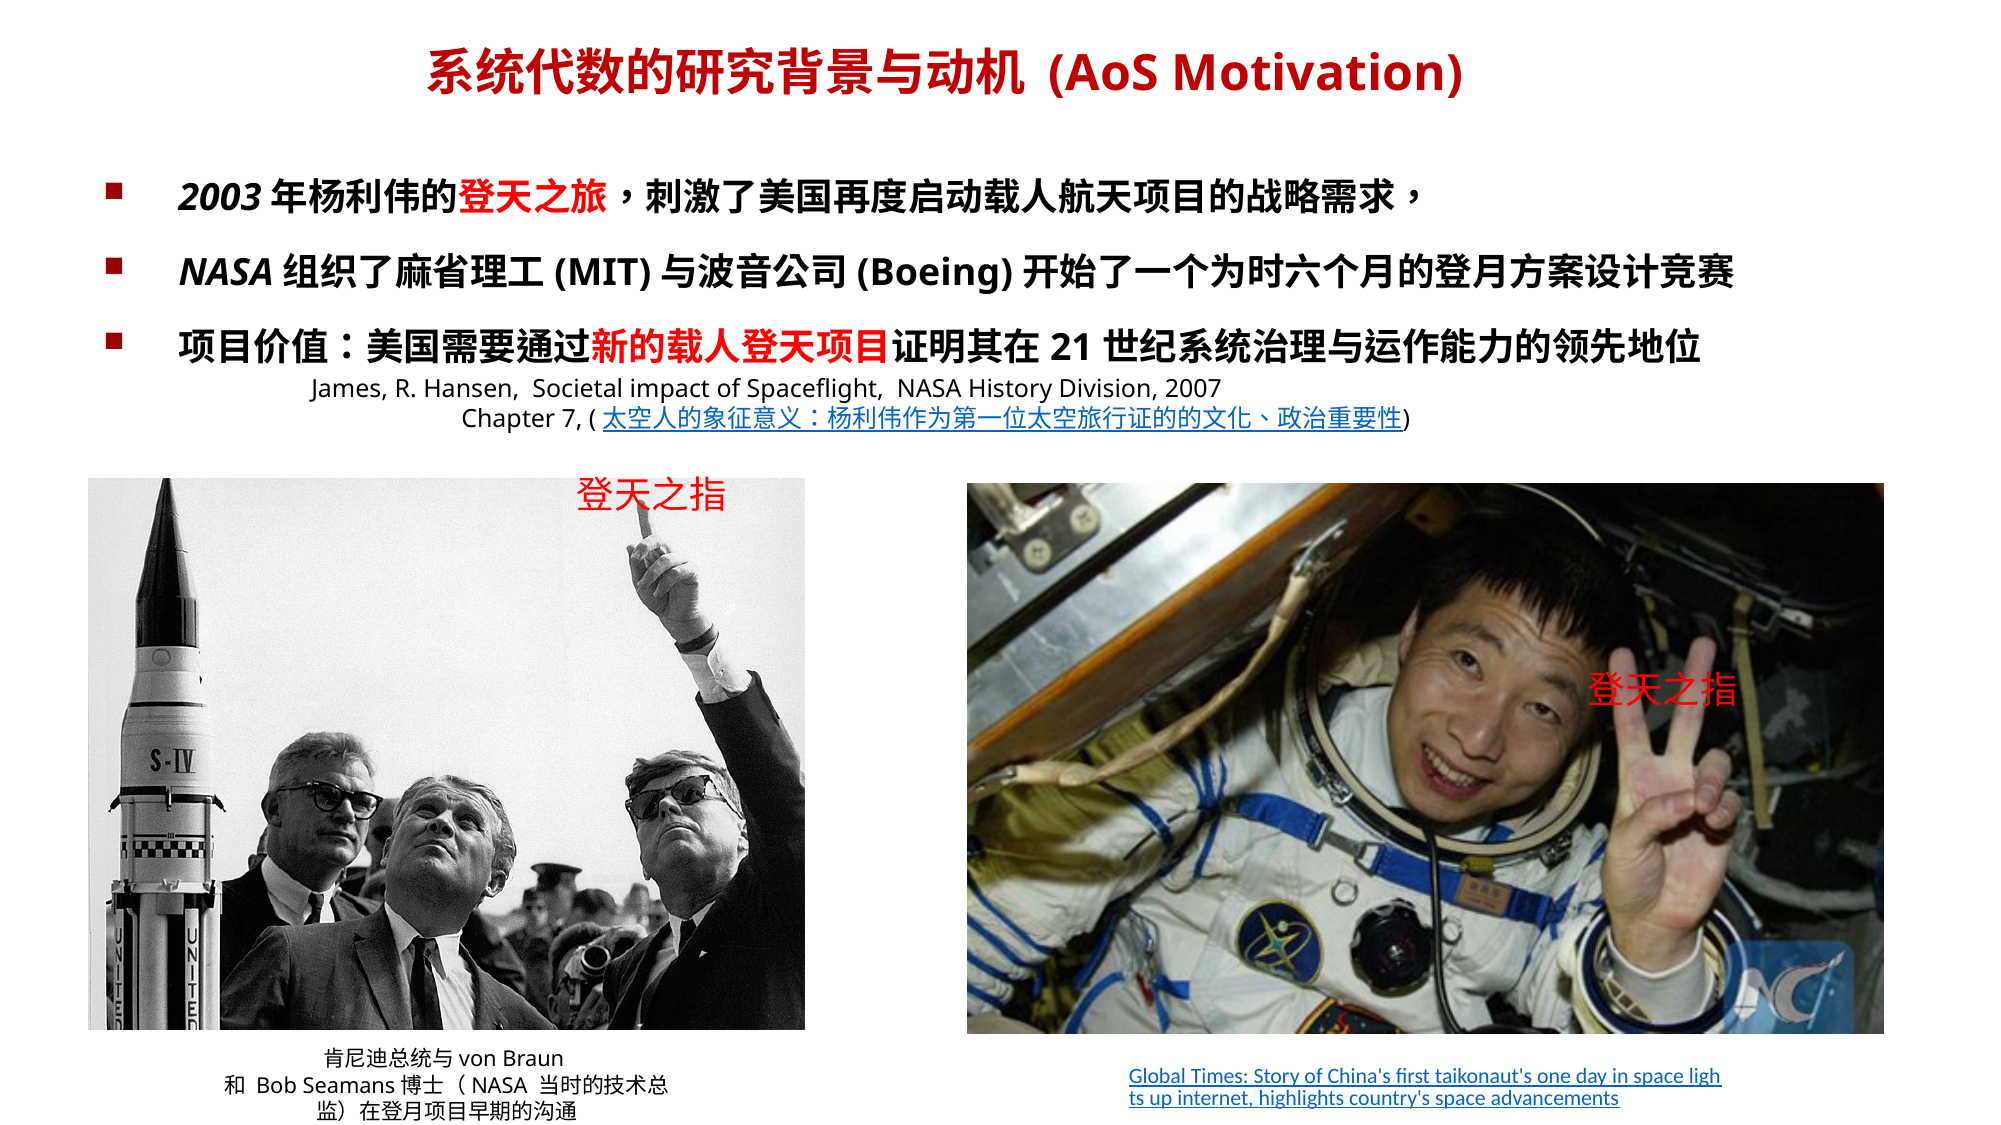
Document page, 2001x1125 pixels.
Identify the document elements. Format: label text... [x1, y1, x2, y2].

title 系统代数的研究背景与动机 (AoS Motivation) [44, 35, 1846, 113]
text_box Global Times: Story of China's first taikonaut's one day in space lights up internet, highlights country's space advancements [1113, 1054, 1737, 1096]
text_box 肯尼迪总统与von Braun 和 Bob Seamans博士（NASA 当时的技术总监）在登月项目早期的沟通 [201, 1037, 693, 1125]
picture [967, 483, 1884, 1034]
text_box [88, 463, 805, 1030]
text_box James, R. Hansen, Societal impact of Spaceflight, NASA History Division, 2007 Chapter 7, (太空人的象征意义：杨利伟作为第一位太空旅行证的的文化、政治重要性) [296, 365, 1426, 447]
text_box 2003年杨利伟的登天之旅，刺激了美国再度启动载人航天项目的战略需求， NASA组织了麻省理工(MIT)与波音公司(Boeing)开始了一个为时六个月的登月方案设计竞赛 项目价值：美国需要通过新的载人登天项目证明其在21世纪系统治理与运作能力的领先地位 [88, 142, 1916, 419]
